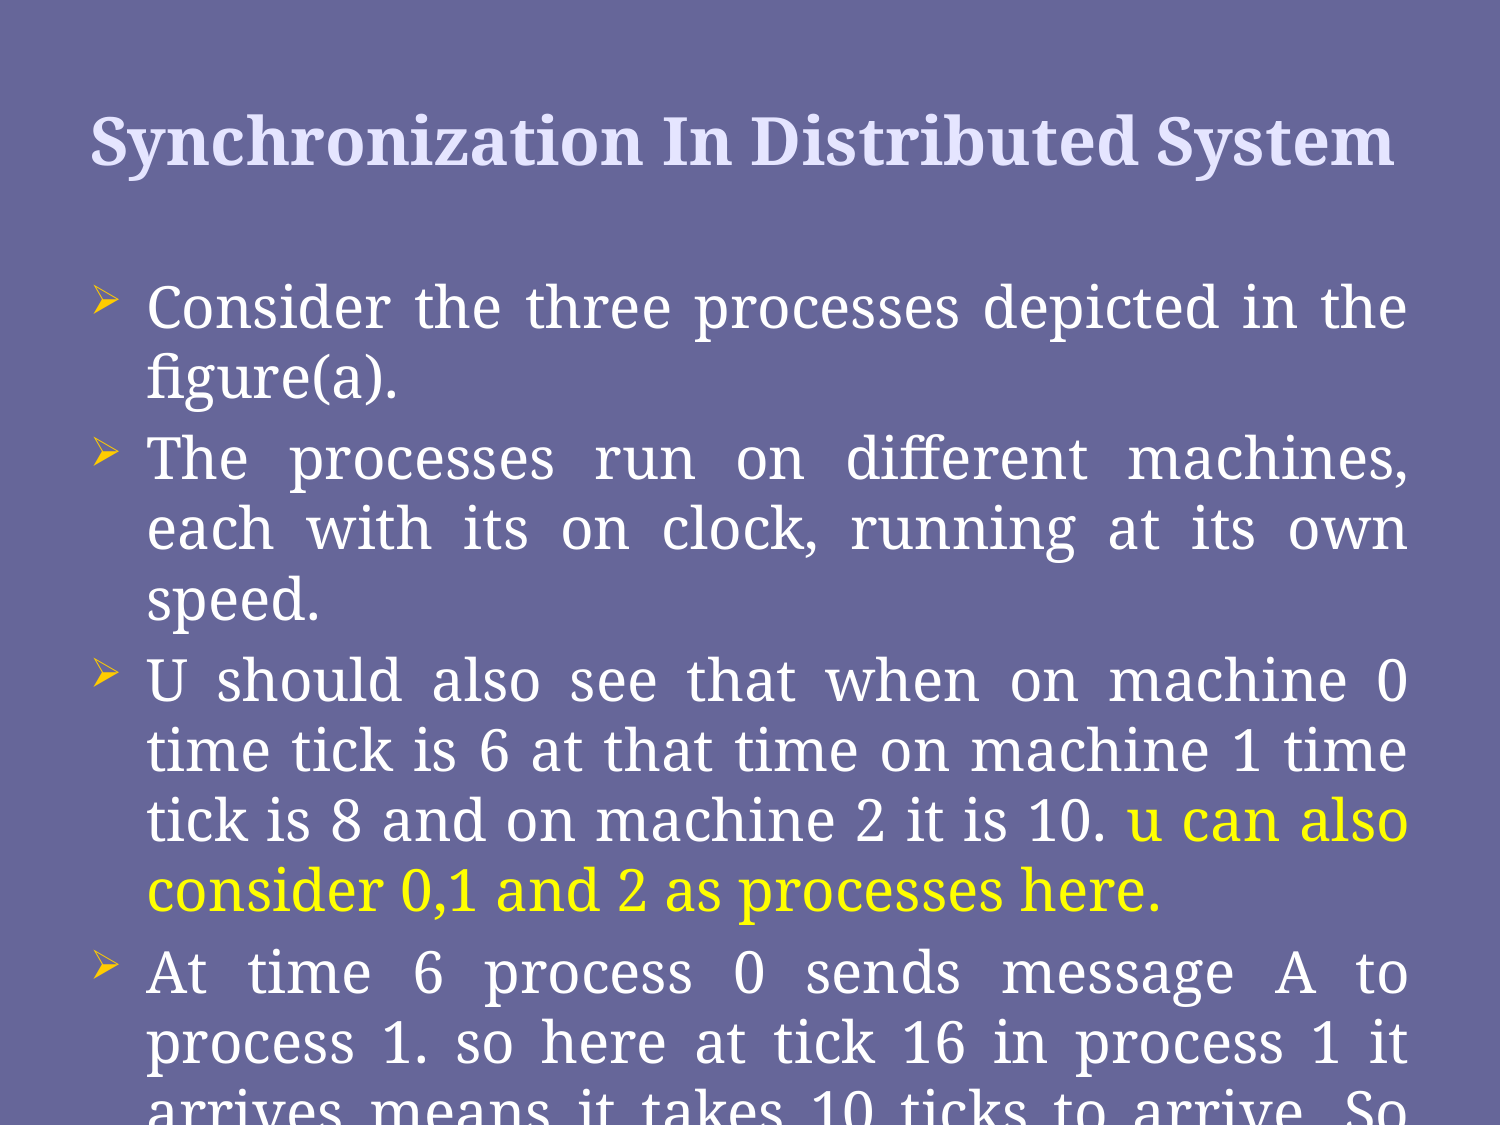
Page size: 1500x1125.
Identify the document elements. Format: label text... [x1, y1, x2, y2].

list Consider the three processes depicted in the figure(a). The processes run on different machines, each with its on clock, running at its own speed. U should also see that when on machine 0 time tick is 6 at that time on machine 1 time tick is 8 and on machine 2 it is 10. u can also consider 0,1 and 2 as processes here. At time 6 process 0 sends message A to process 1. so here at tick 16 in process 1 it arrives means it takes 10 ticks to arrive. So no problem here sending process has lesser time than receiving process. [74, 262, 1426, 1006]
title Synchronization In Distributed System [74, 44, 1426, 233]
